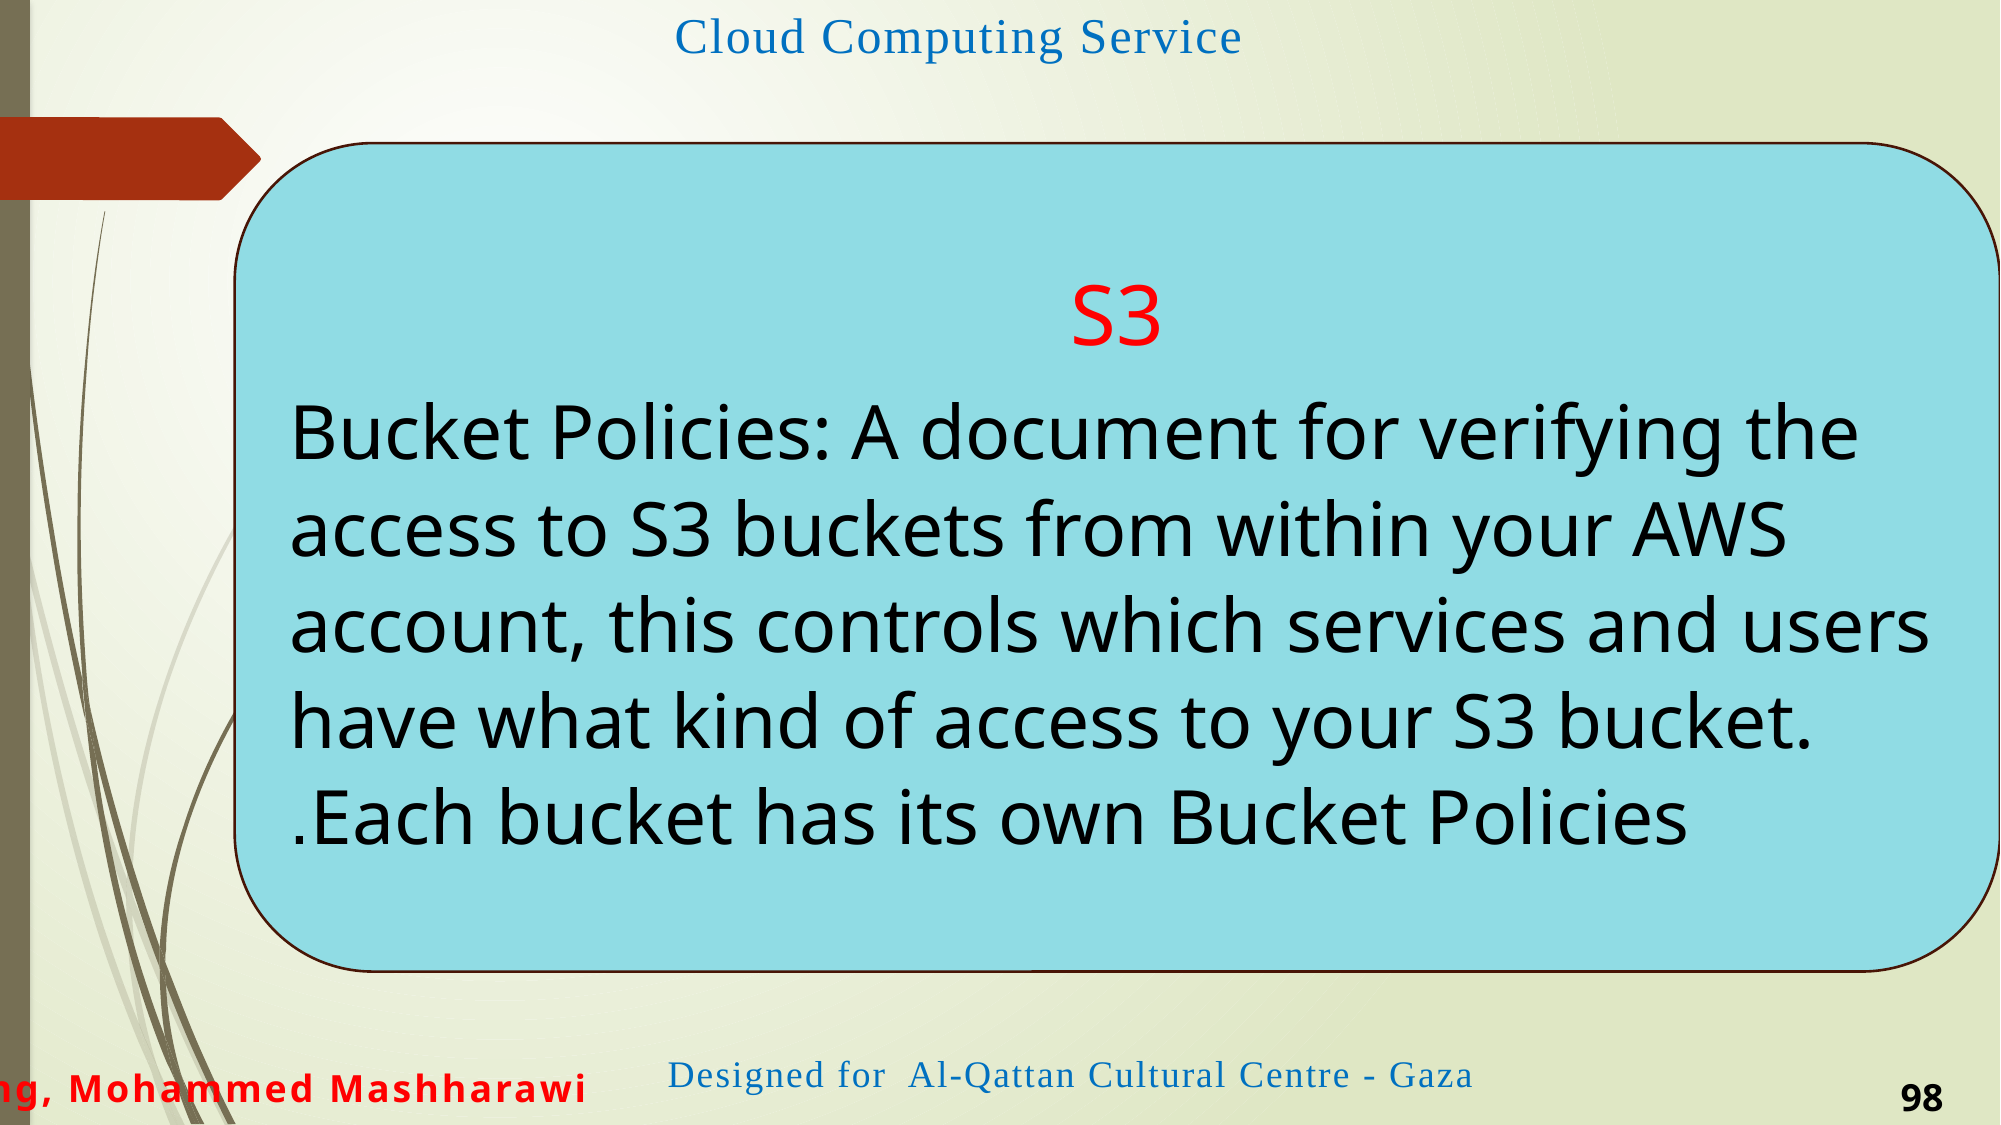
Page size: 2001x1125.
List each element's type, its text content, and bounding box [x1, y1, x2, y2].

text_box S3 Bucket Policies: A document for verifying the access to S3 buckets from within your AWS account, this controls which services and users have what kind of access to your S3 bucket. Each bucket has its own Bucket Policies. [233, 141, 2000, 973]
